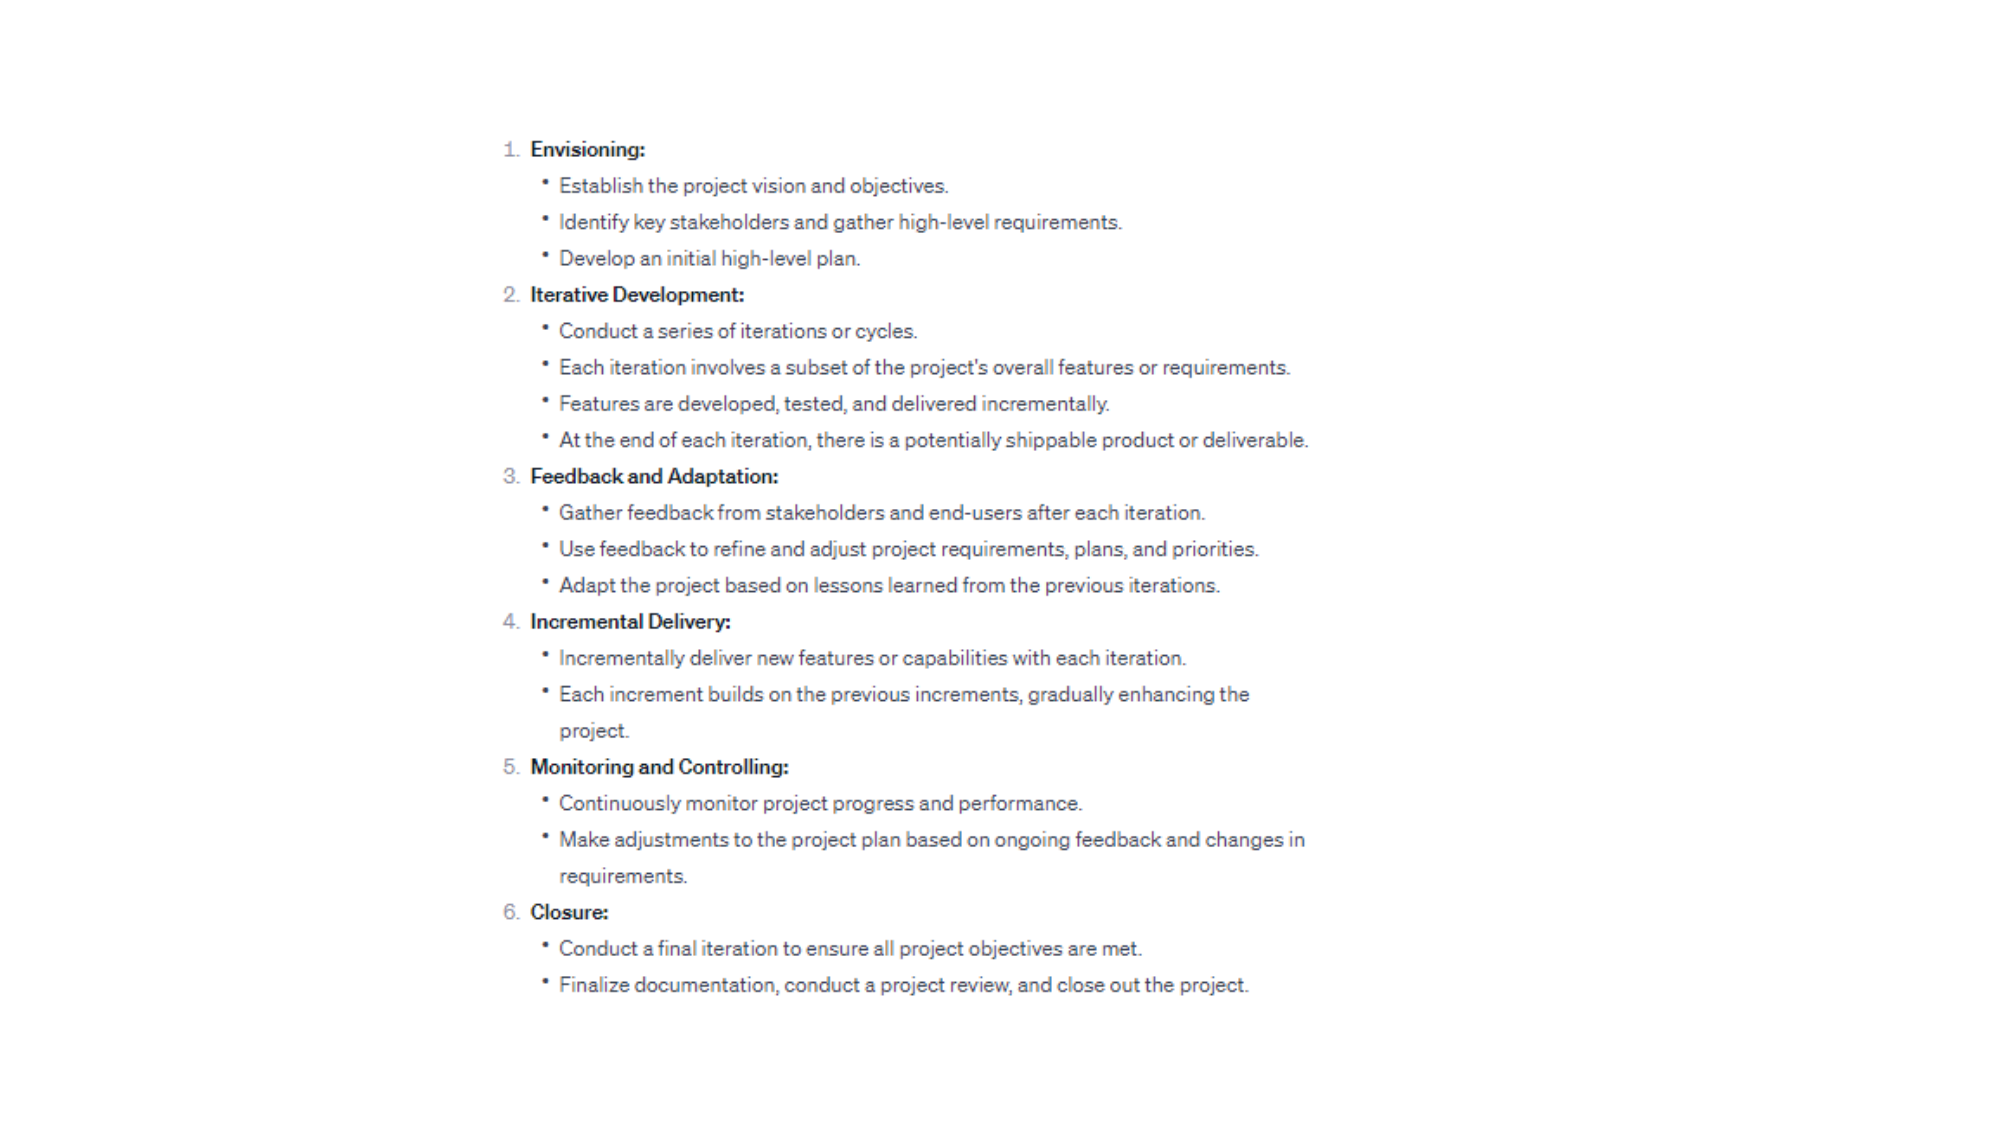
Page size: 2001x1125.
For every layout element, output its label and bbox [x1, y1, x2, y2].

list [467, 105, 1532, 1020]
